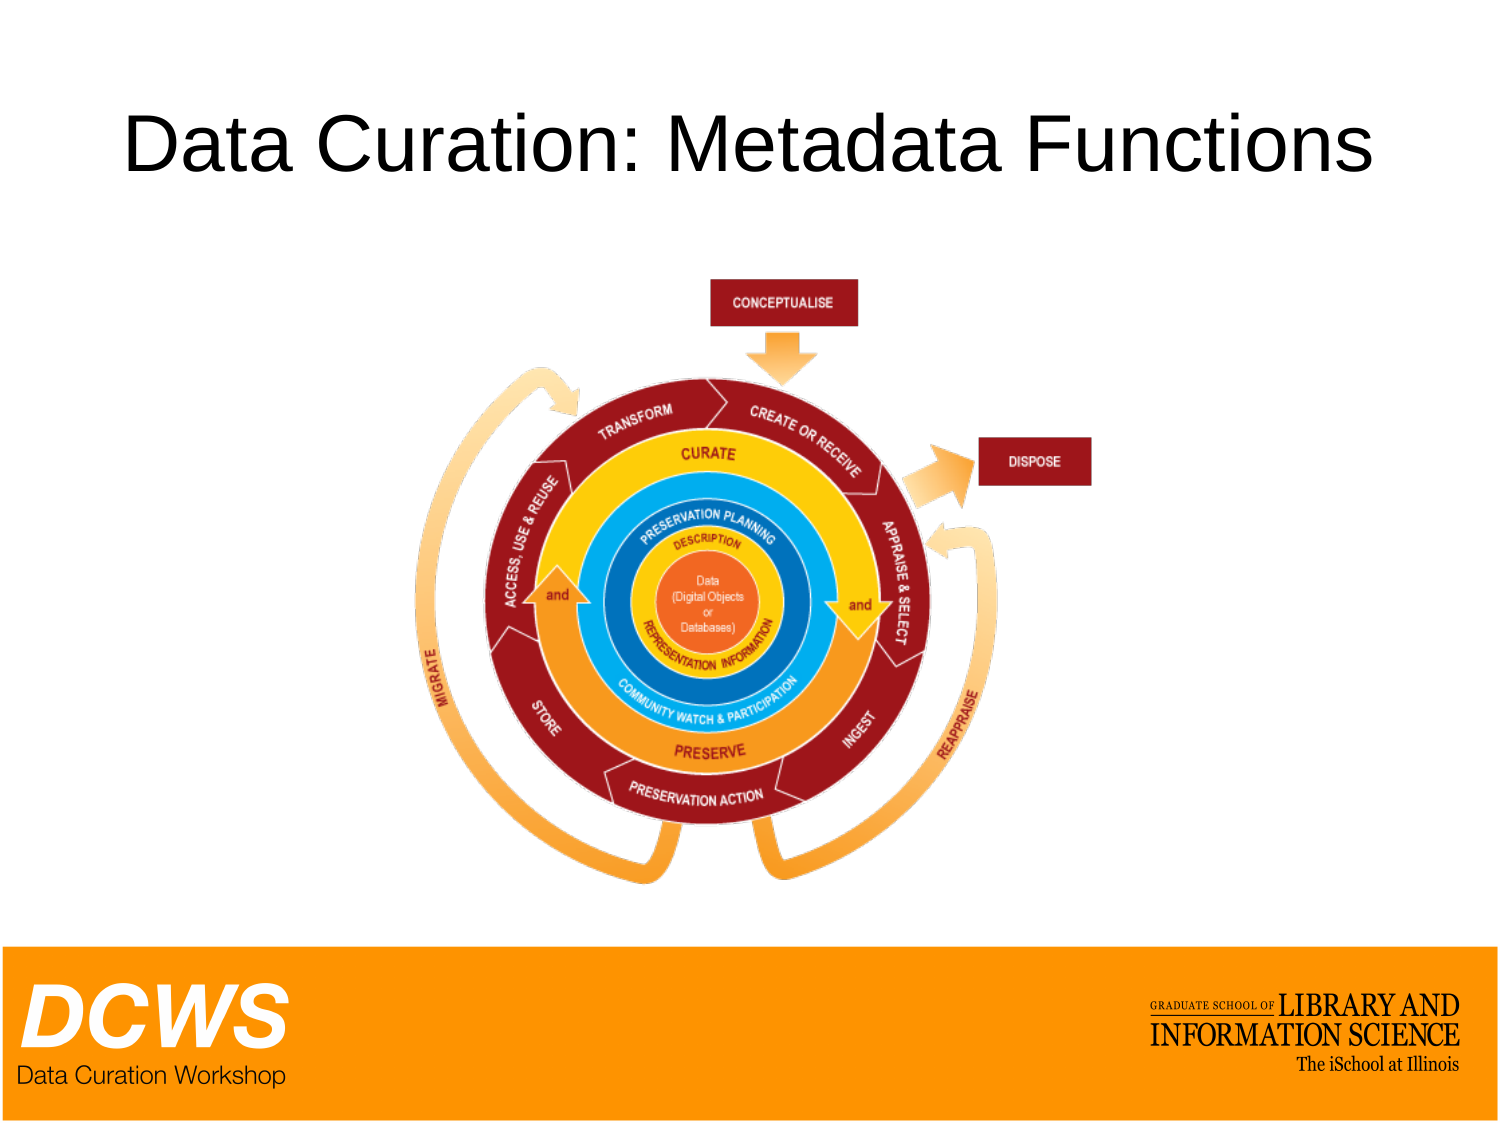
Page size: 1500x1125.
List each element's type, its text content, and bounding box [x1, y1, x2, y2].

title Data Curation: Metadata Functions [75, 45, 1425, 233]
picture [401, 262, 1109, 896]
picture [0, 944, 1500, 1123]
